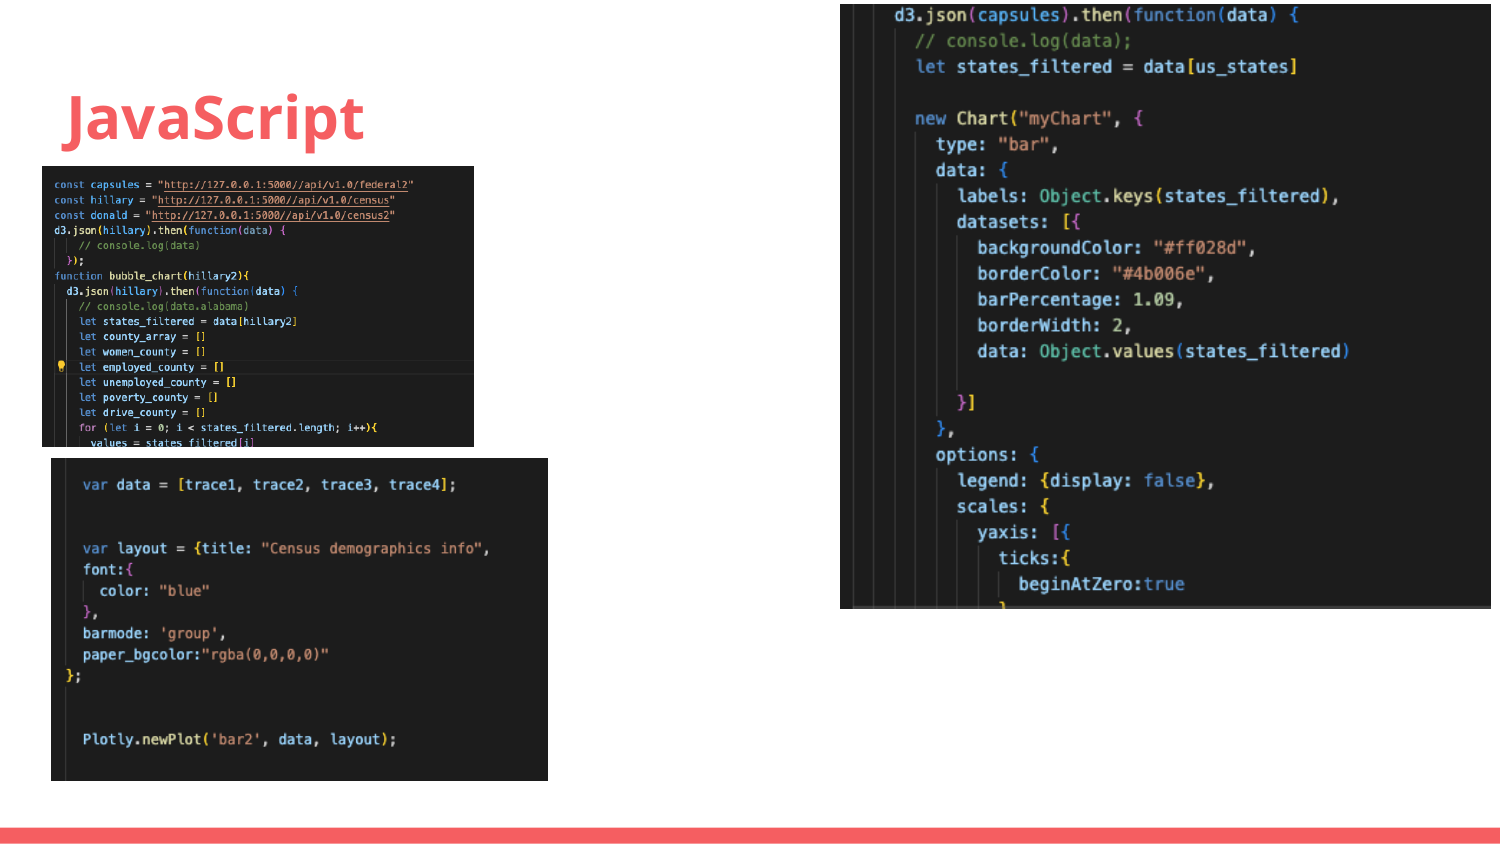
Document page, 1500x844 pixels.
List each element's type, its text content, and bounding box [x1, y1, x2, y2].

title JavaScript [51, 64, 835, 167]
picture [840, 4, 1491, 609]
picture [42, 166, 474, 448]
picture [50, 457, 548, 781]
